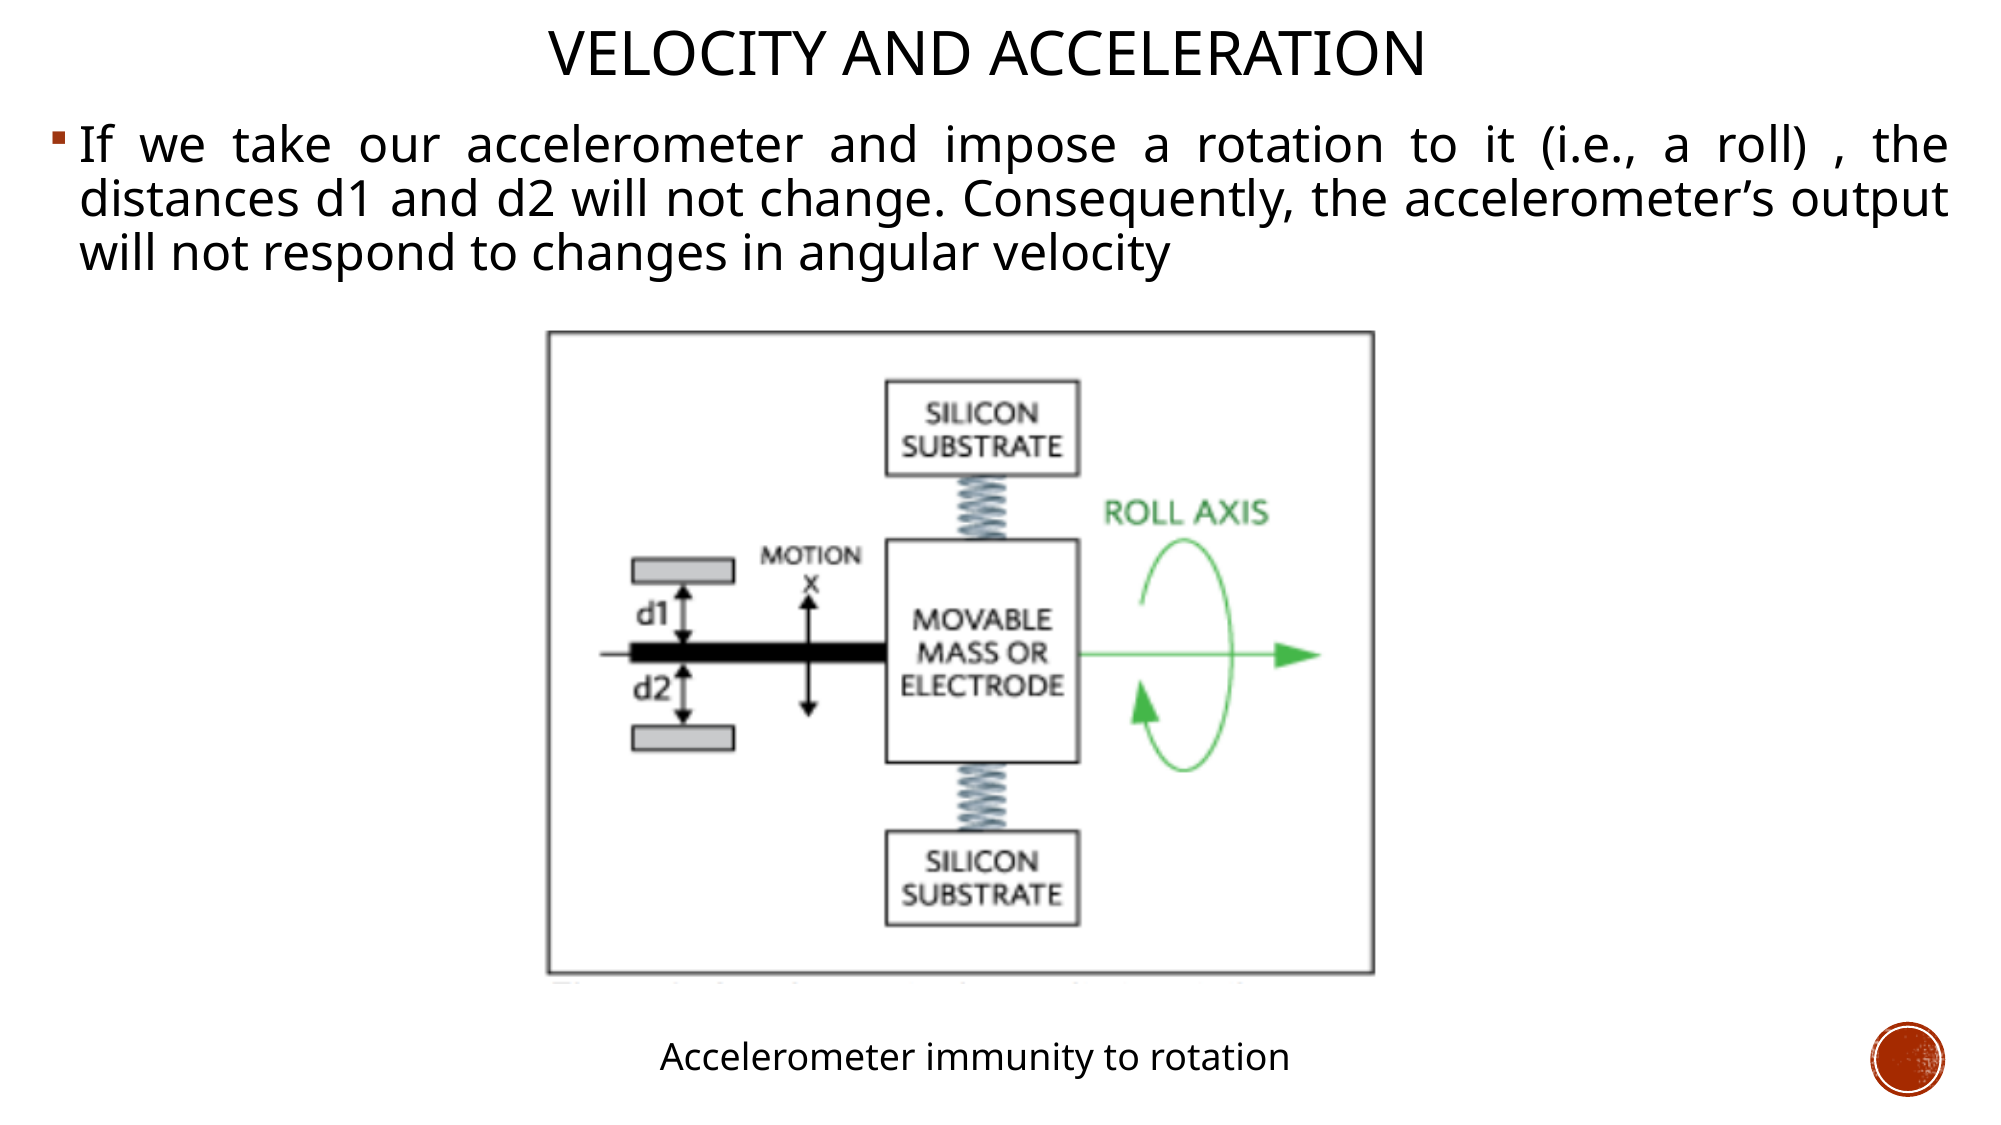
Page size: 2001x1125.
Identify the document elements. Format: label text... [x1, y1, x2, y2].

text_box Accelerometer immunity to rotation [645, 1025, 1645, 1086]
title Velocity and Acceleration [163, 15, 1814, 97]
list If we take our accelerometer and impose a rotation to it (i.e., a roll) , the distances d1 and d2 will not change. Consequently, the accelerometer’s output will not respond to changes in angular velocity [34, 111, 1966, 1087]
picture [530, 317, 1389, 984]
